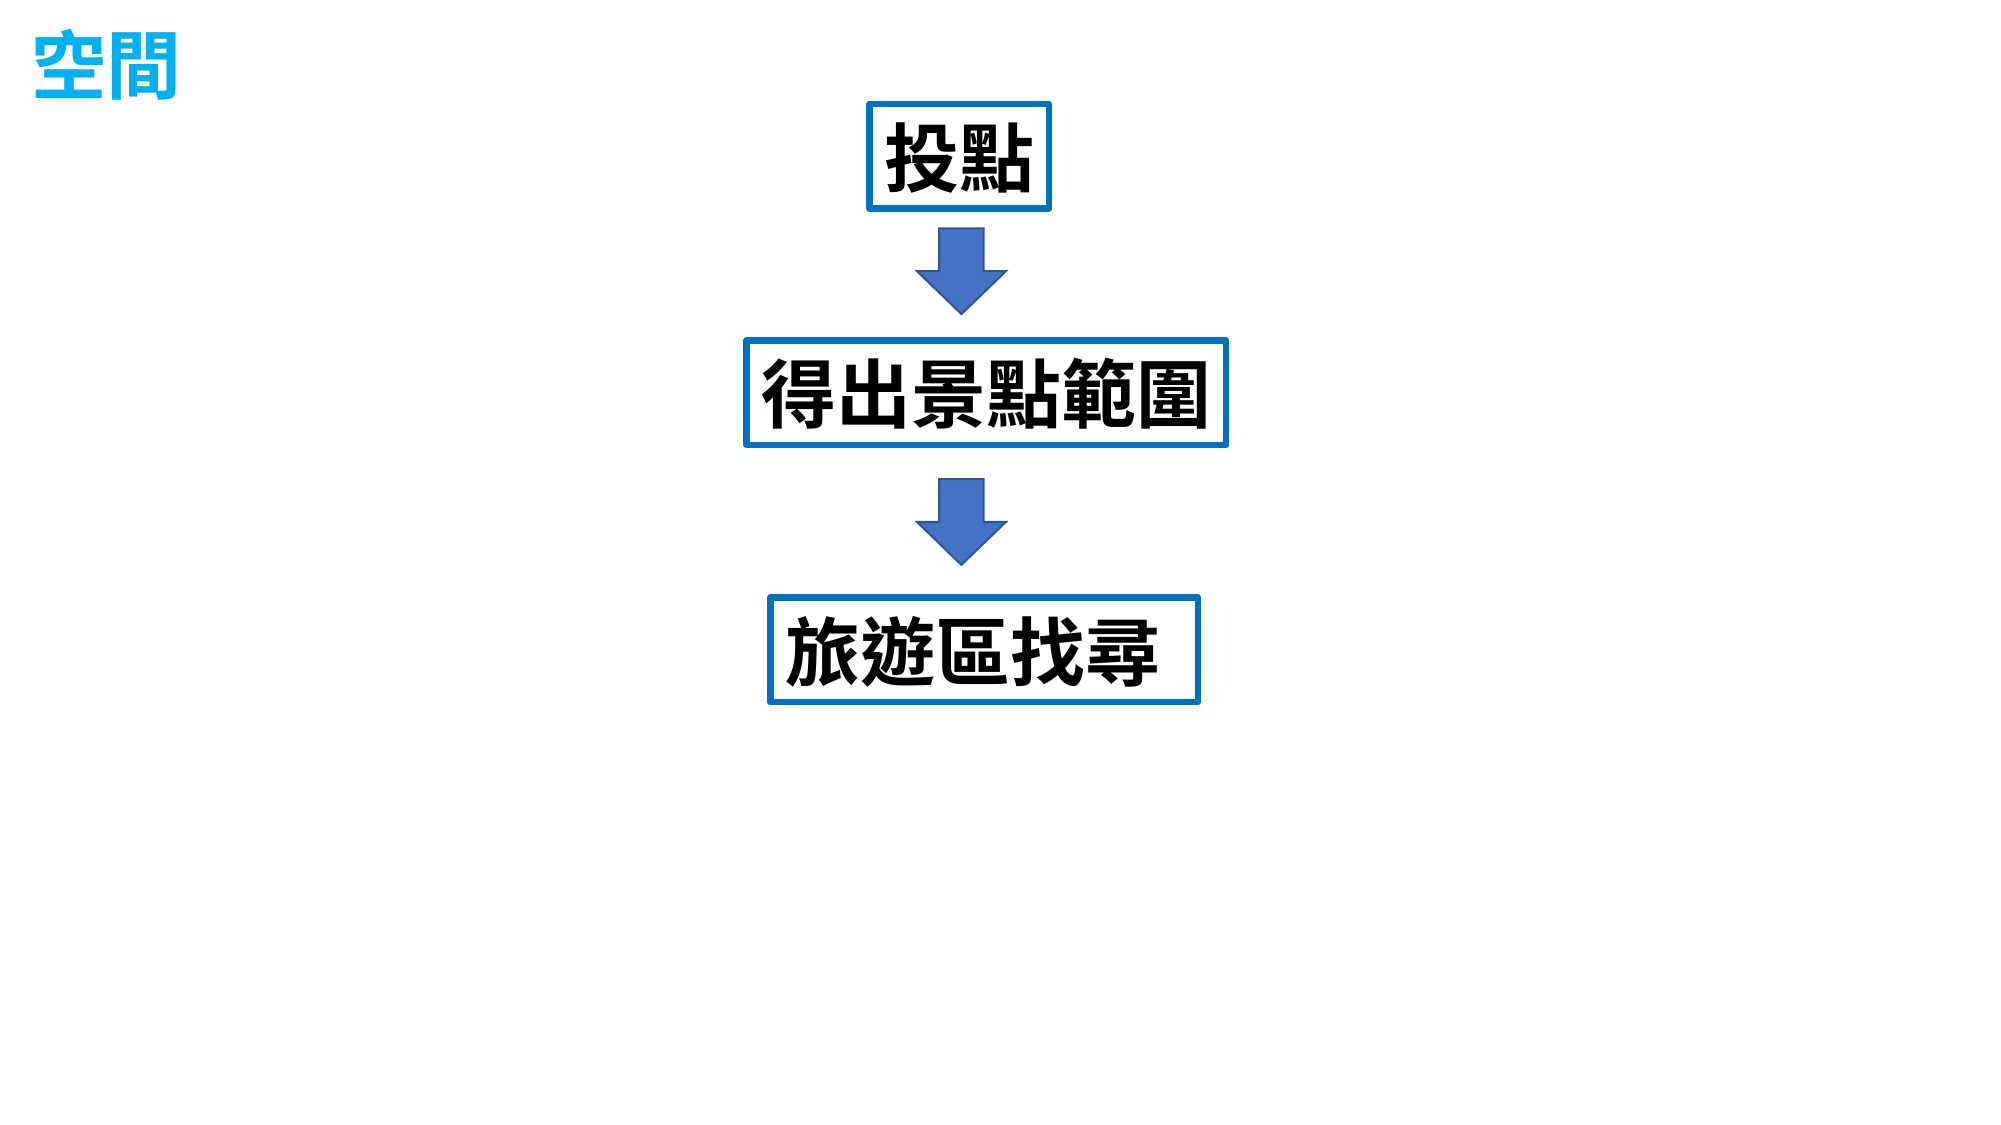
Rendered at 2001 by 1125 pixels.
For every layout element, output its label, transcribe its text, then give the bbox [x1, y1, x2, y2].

text_box [914, 478, 1009, 567]
text_box [914, 227, 1009, 316]
text_box 得出景點範圍 [746, 340, 1227, 446]
text_box 投點 [869, 103, 1050, 209]
text_box 旅遊區找尋 [770, 597, 1198, 703]
text_box 空間 [16, 11, 197, 117]
